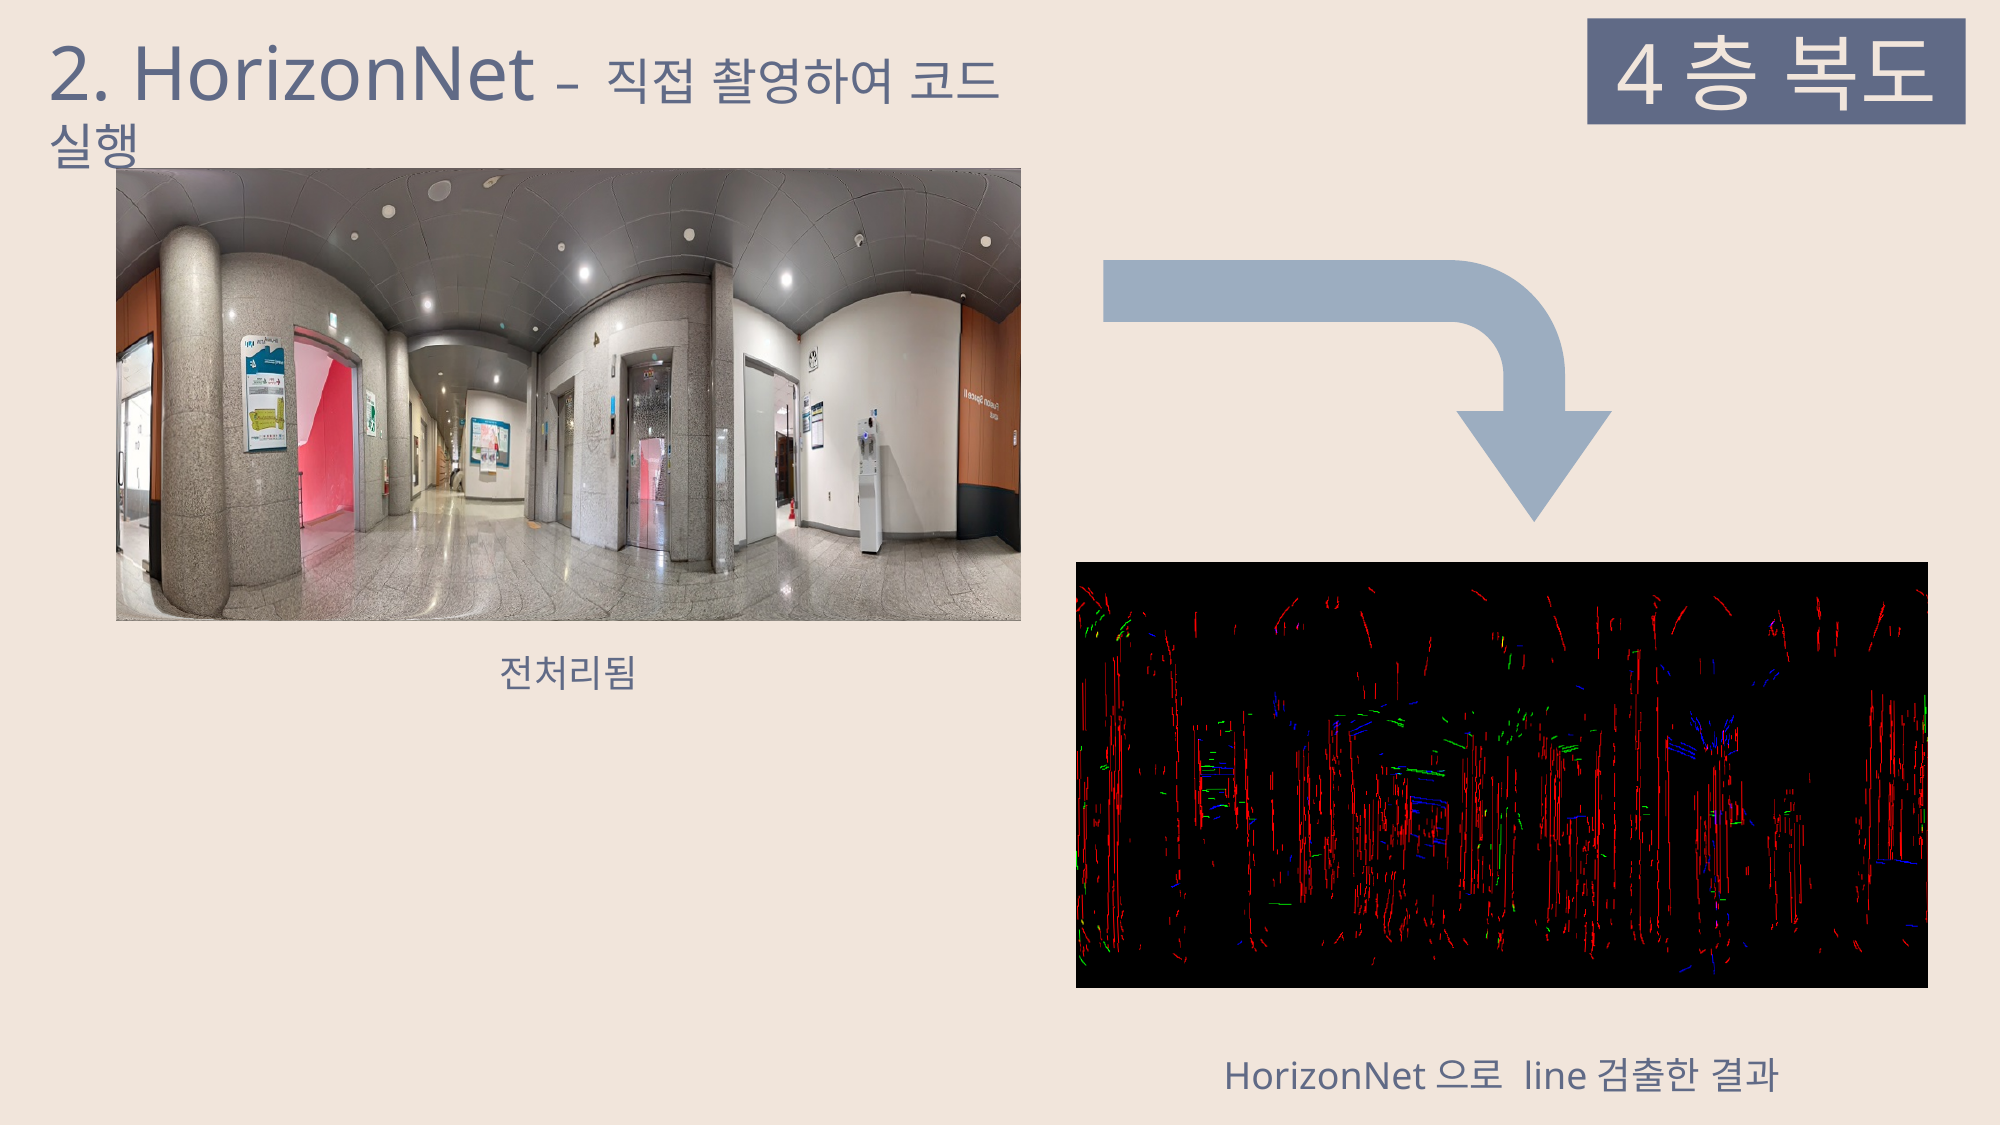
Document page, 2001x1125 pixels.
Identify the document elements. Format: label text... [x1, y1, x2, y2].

text_box 4층 복도 [1586, 17, 1967, 125]
text_box [1102, 259, 1614, 524]
text_box 2. HorizonNet – 직접 촬영하여 코드 실행 [34, 18, 1104, 184]
picture [116, 168, 1021, 621]
text_box HorizonNet으로 line검출한 결과 [1202, 1021, 1801, 1104]
picture [1076, 562, 1928, 988]
text_box 전처리됨 [417, 621, 721, 703]
